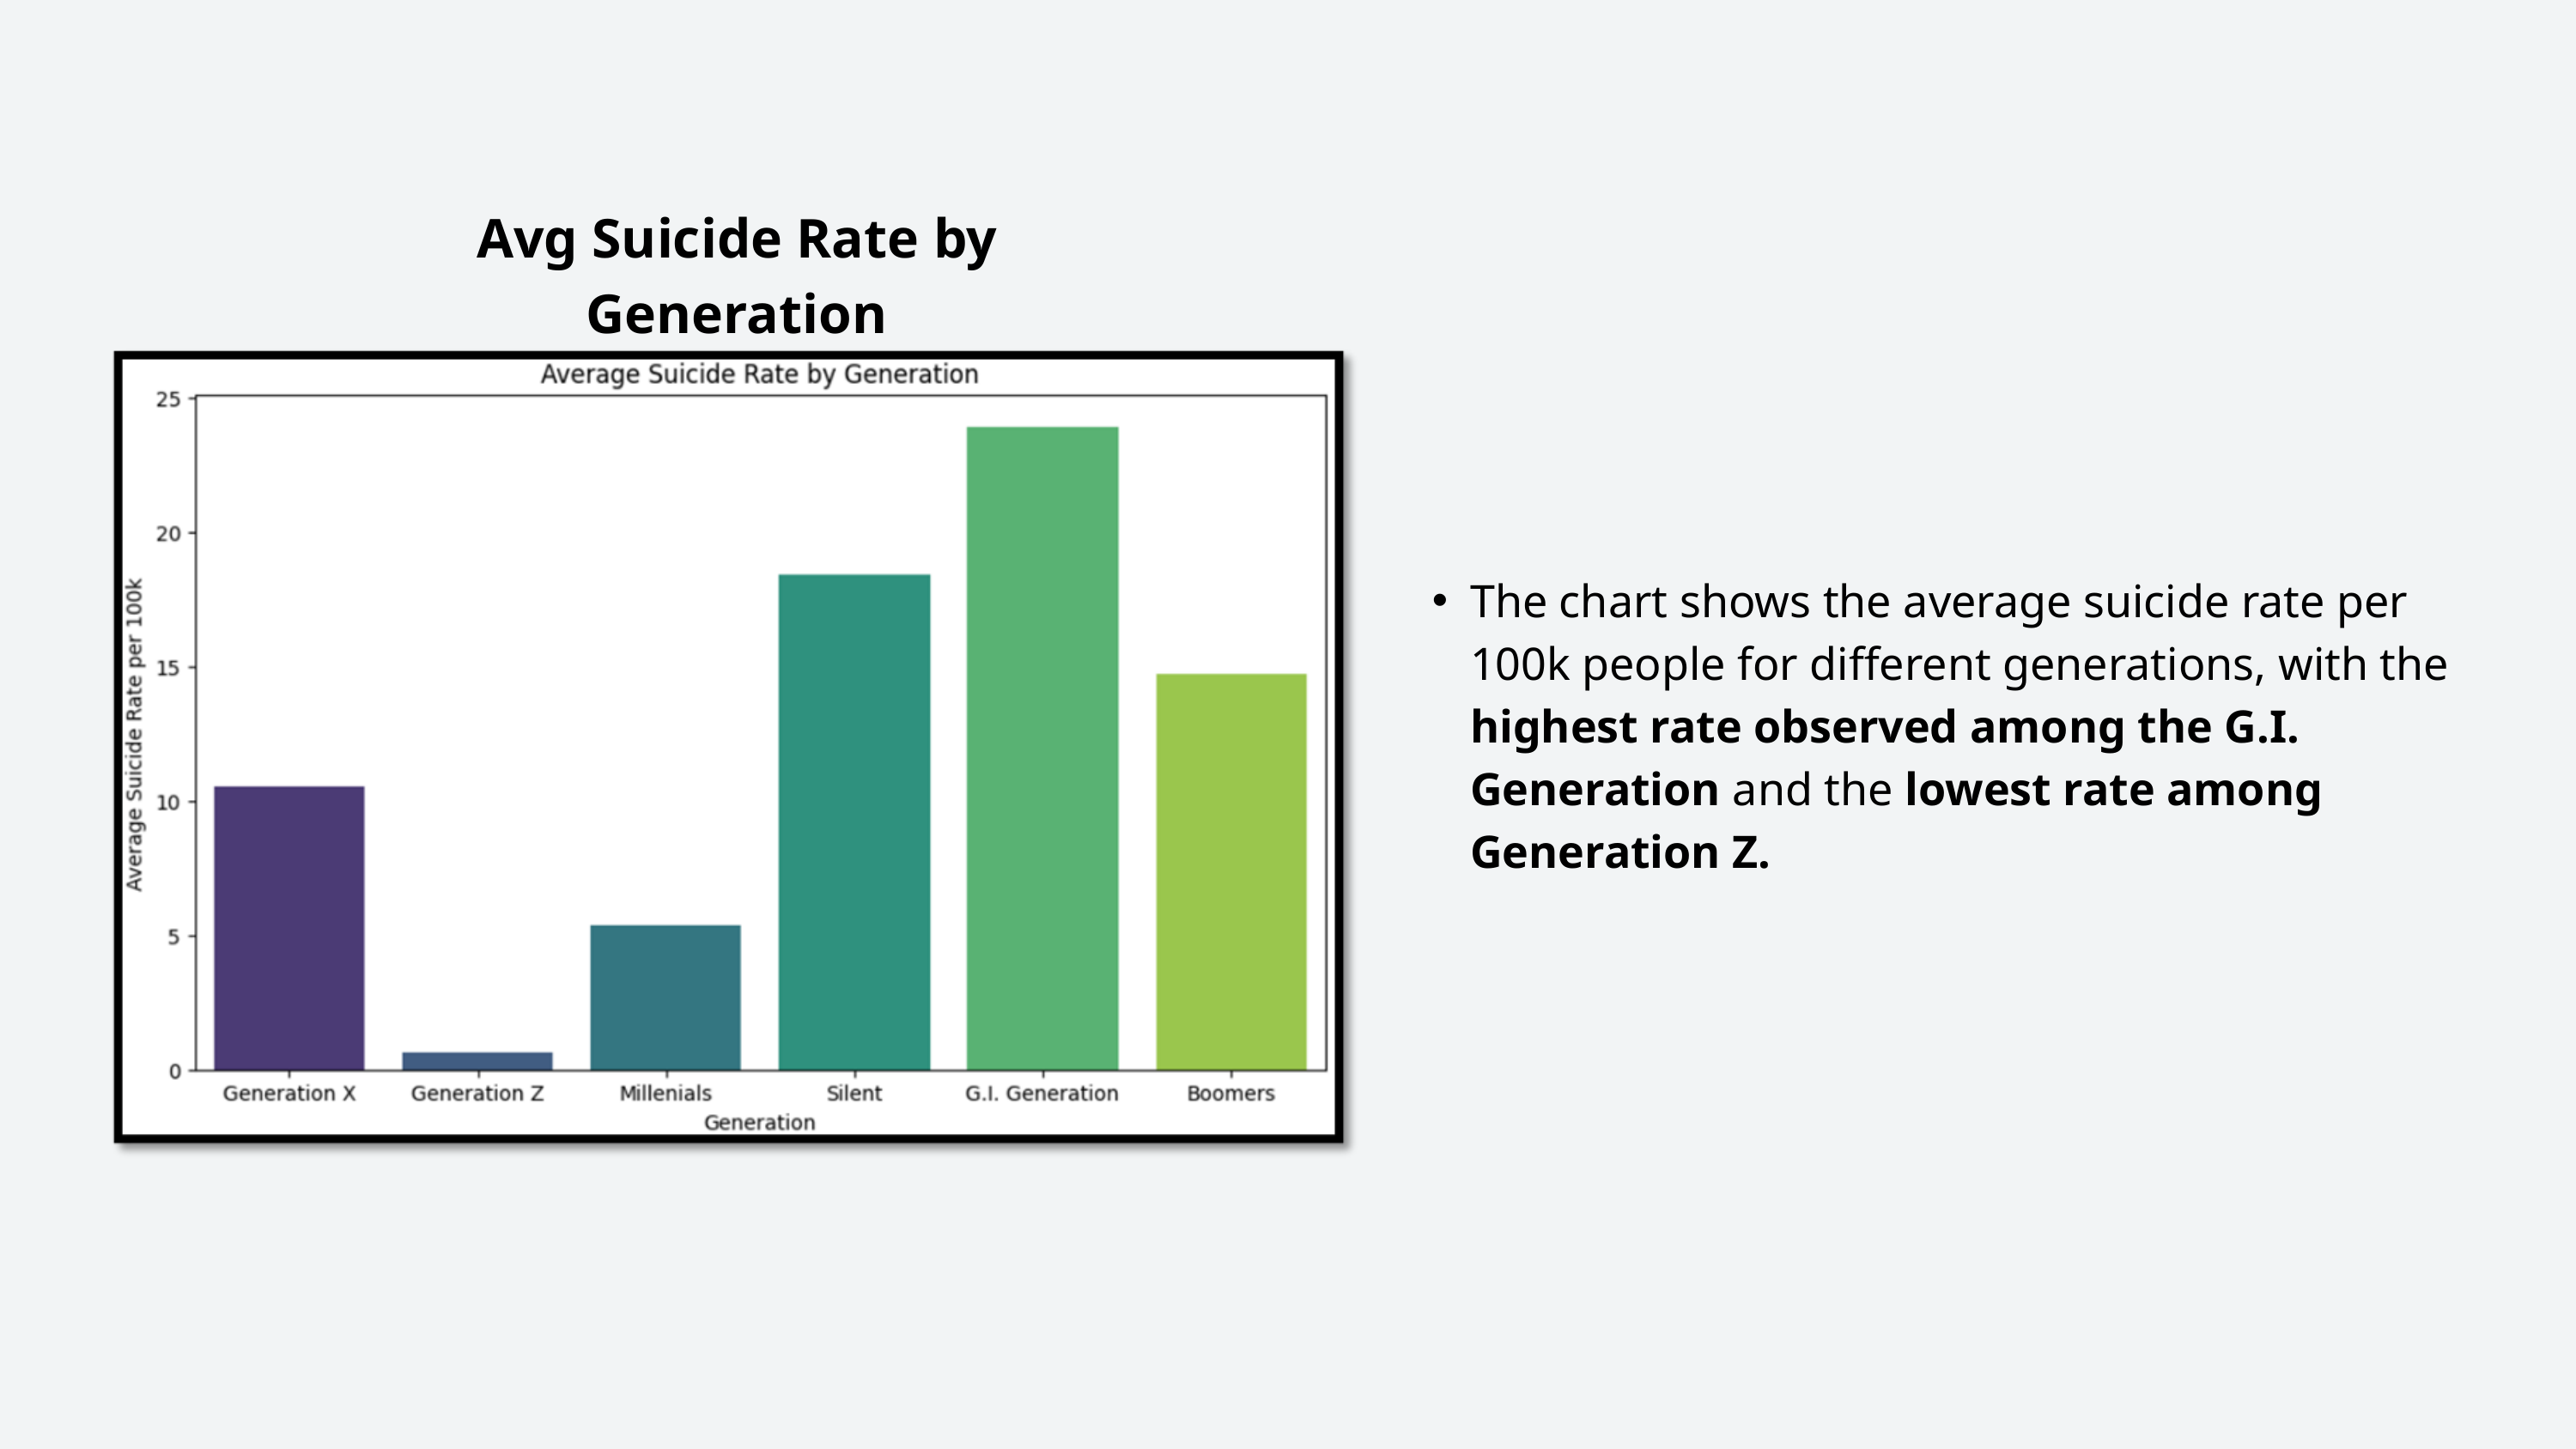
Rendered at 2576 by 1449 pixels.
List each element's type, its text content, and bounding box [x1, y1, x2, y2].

text_box [106, 344, 1362, 1161]
text_box The chart shows the average suicide rate per 100k people for different generations, with the highest rate observed among the G.I. Generation and the lowest rate among Generation Z. [1394, 563, 2499, 940]
text_box Avg Suicide Rate by Generation [319, 193, 1155, 344]
